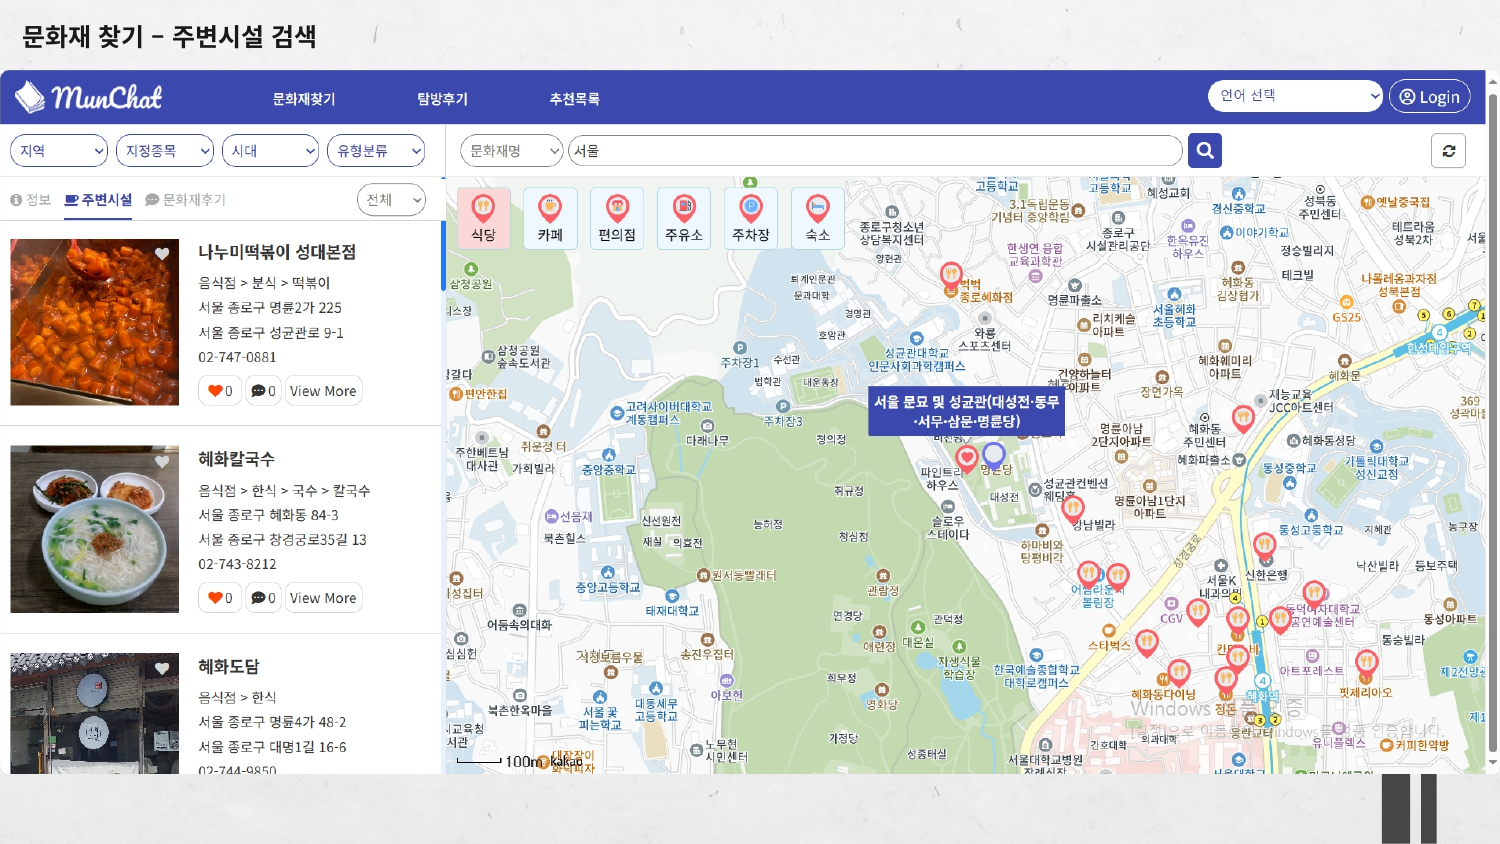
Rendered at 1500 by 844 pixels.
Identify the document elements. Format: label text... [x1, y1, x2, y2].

picture [0, 70, 1500, 774]
title 문화재 찾기 – 주변시설 검색 [7, 4, 754, 66]
